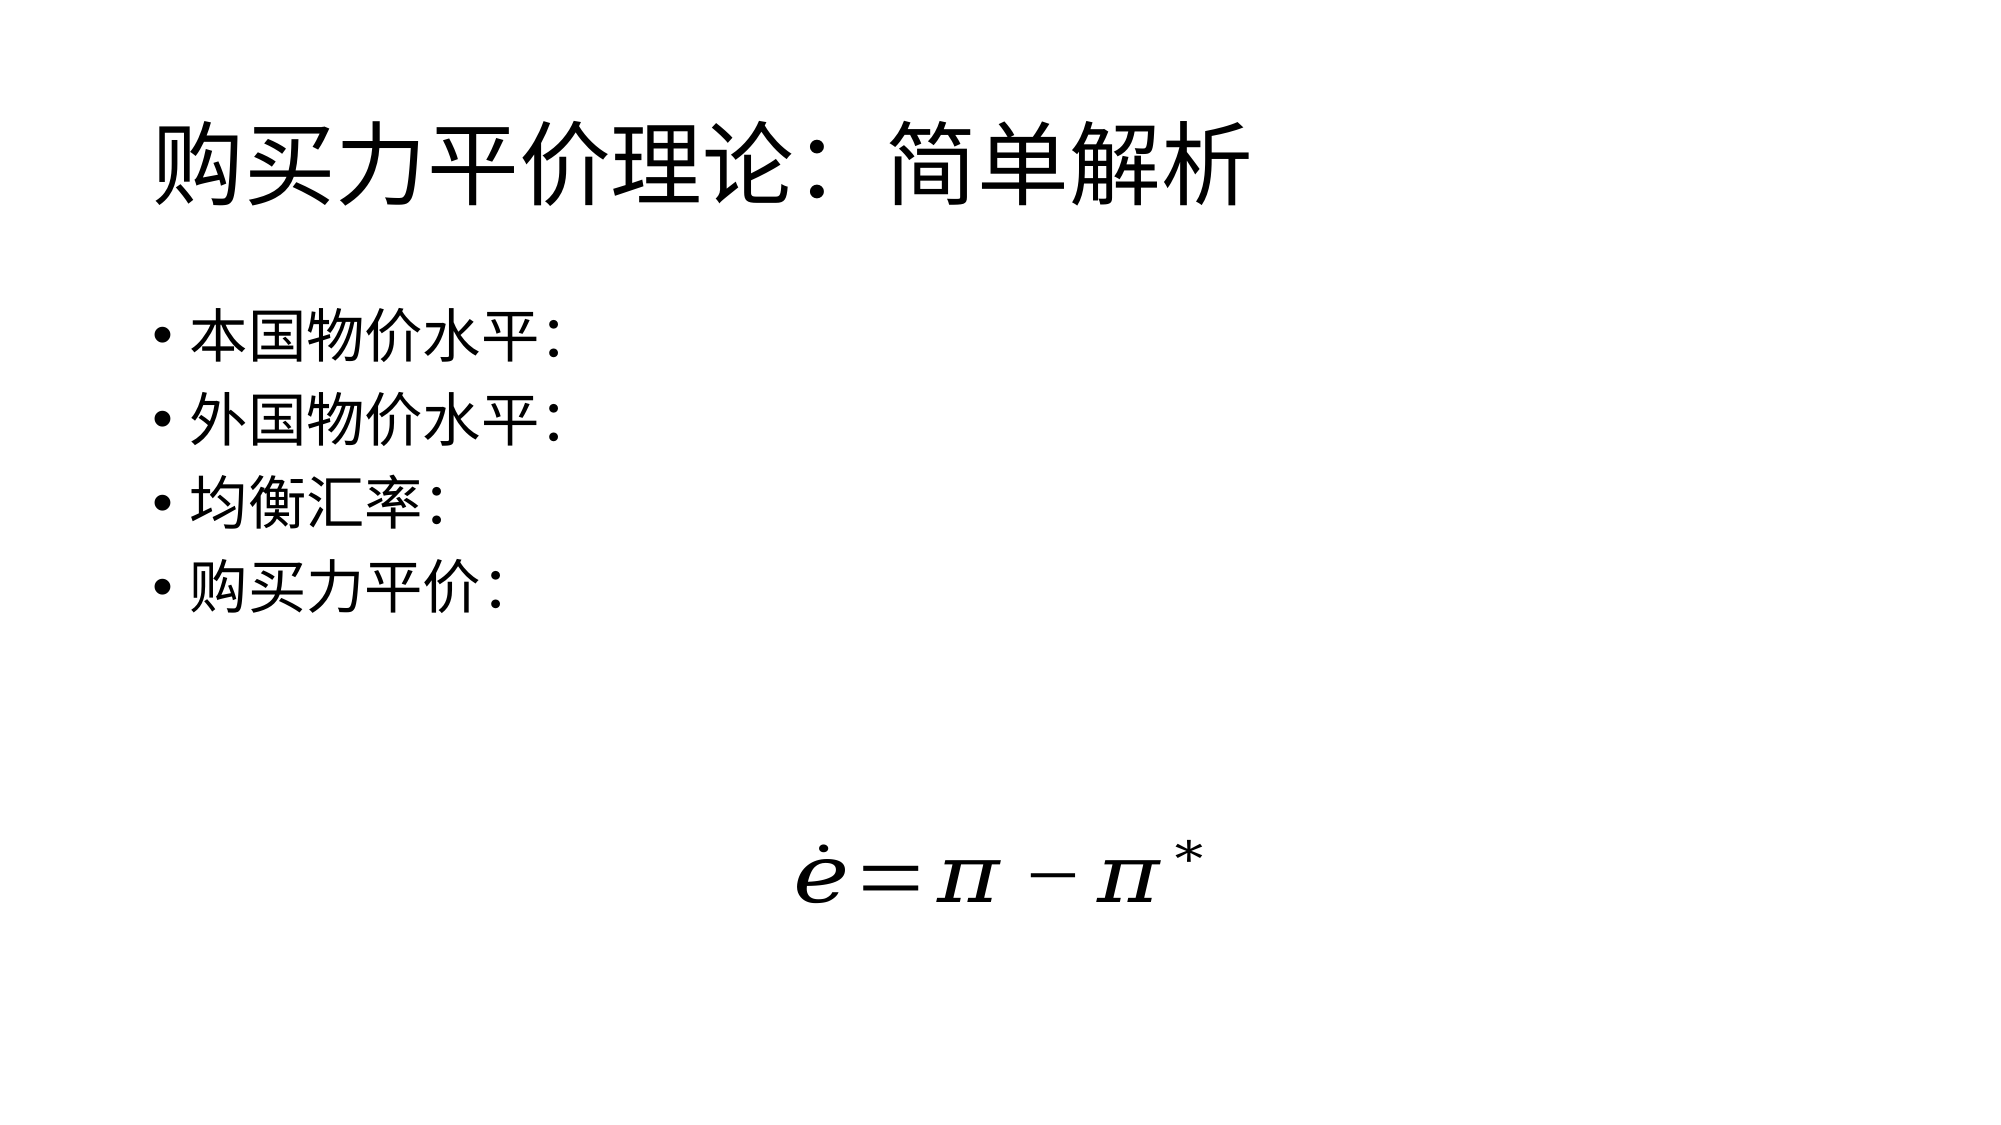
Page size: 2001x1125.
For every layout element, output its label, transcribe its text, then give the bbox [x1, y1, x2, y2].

title 购买力平价理论：简单解析 [137, 59, 1863, 278]
